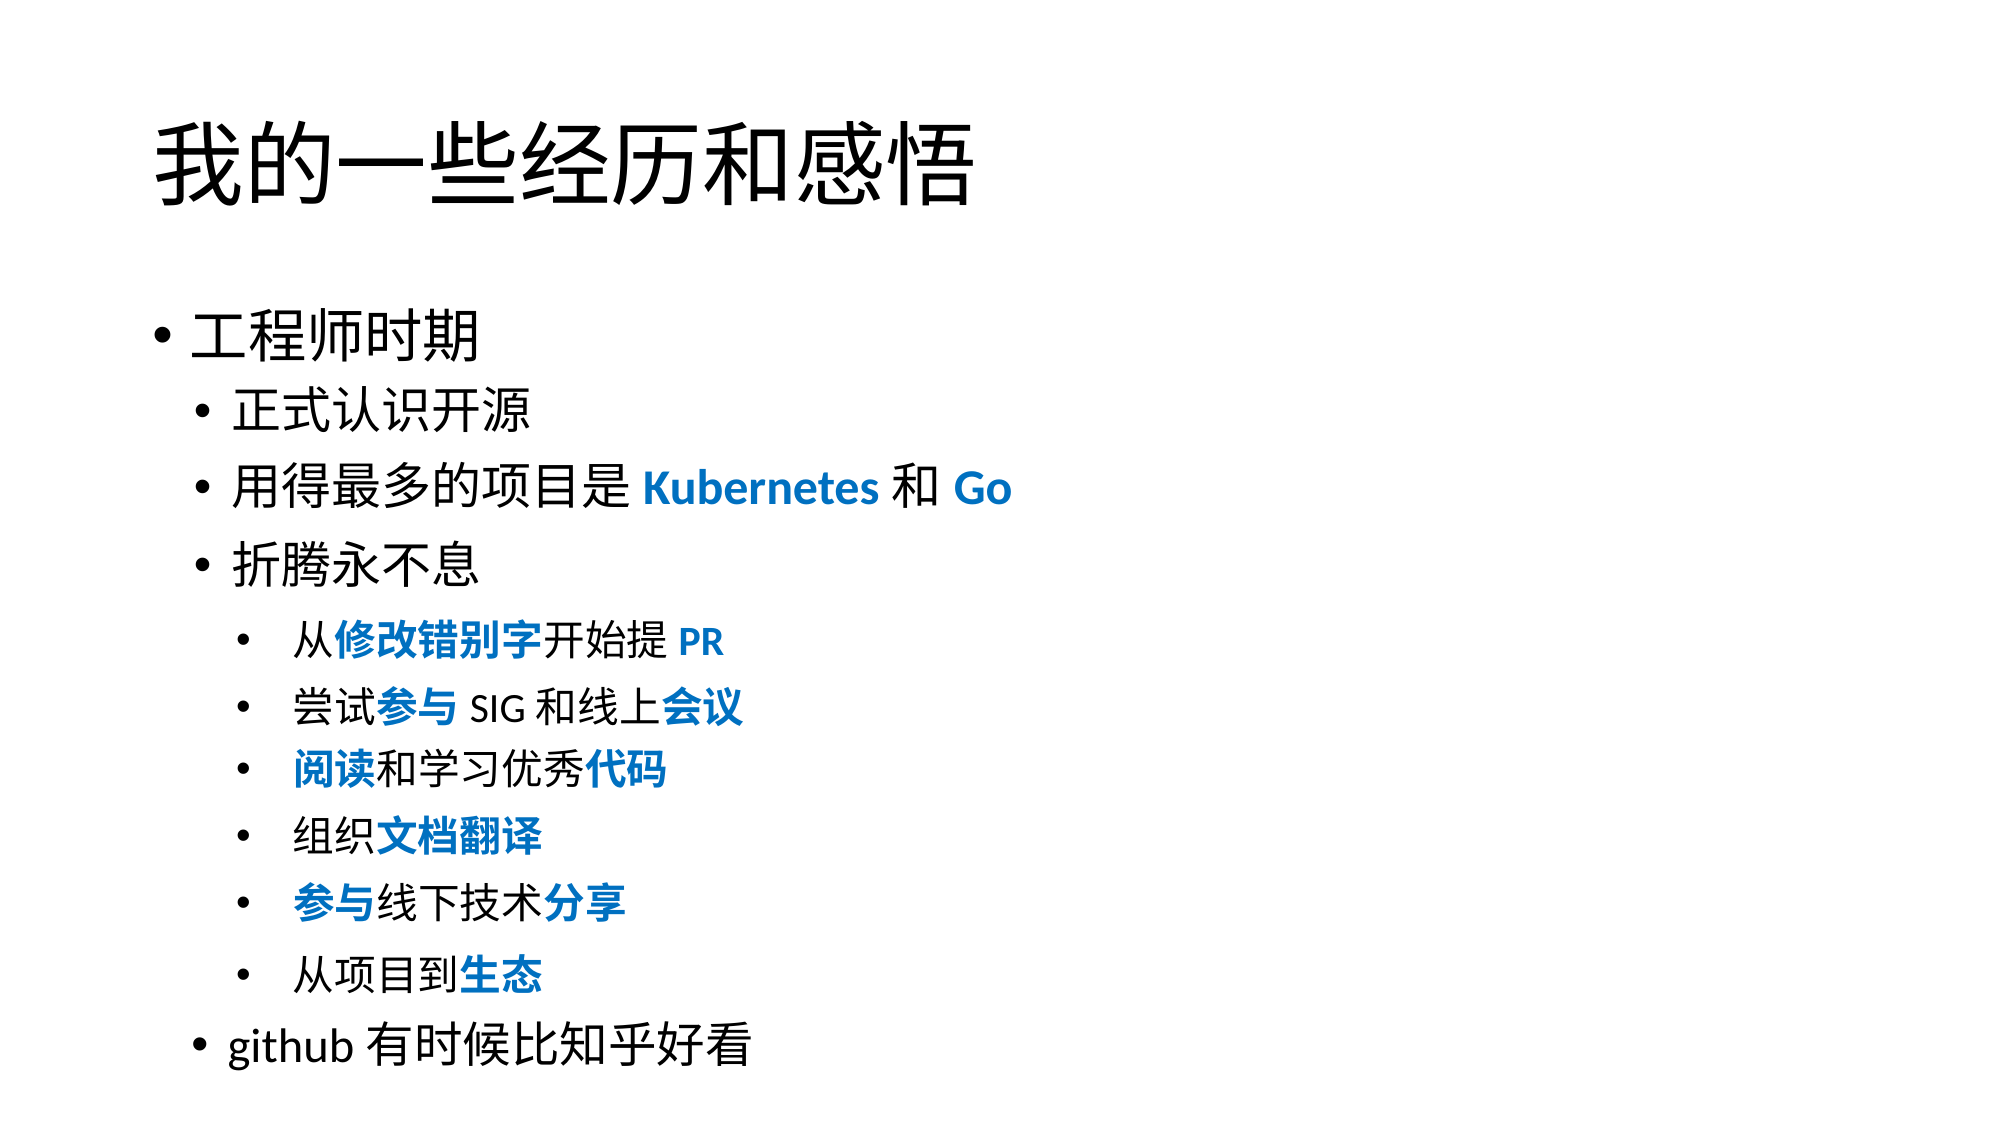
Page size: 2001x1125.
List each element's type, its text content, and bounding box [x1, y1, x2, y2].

text_box 尝试参与SIG和线上会议 [71, 678, 1796, 741]
text_box github有时候比知乎好看 [103, 1012, 1829, 1080]
text_box 阅读和学习优秀代码 [71, 741, 1796, 807]
text_box 折腾永不息 [103, 532, 1829, 612]
title 我的一些经历和感悟 [137, 59, 1863, 278]
text_box 从项目到生态 [71, 946, 1796, 1014]
text_box 组织文档翻译 [71, 807, 1796, 874]
text_box 参与线下技术分享 [71, 874, 1796, 946]
text_box 正式认识开源 [103, 378, 1829, 454]
text_box 用得最多的项目是Kubernetes和Go [103, 454, 1829, 532]
list 工程师时期 [137, 299, 1863, 379]
text_box 从修改错别字开始提PR [71, 611, 1796, 678]
